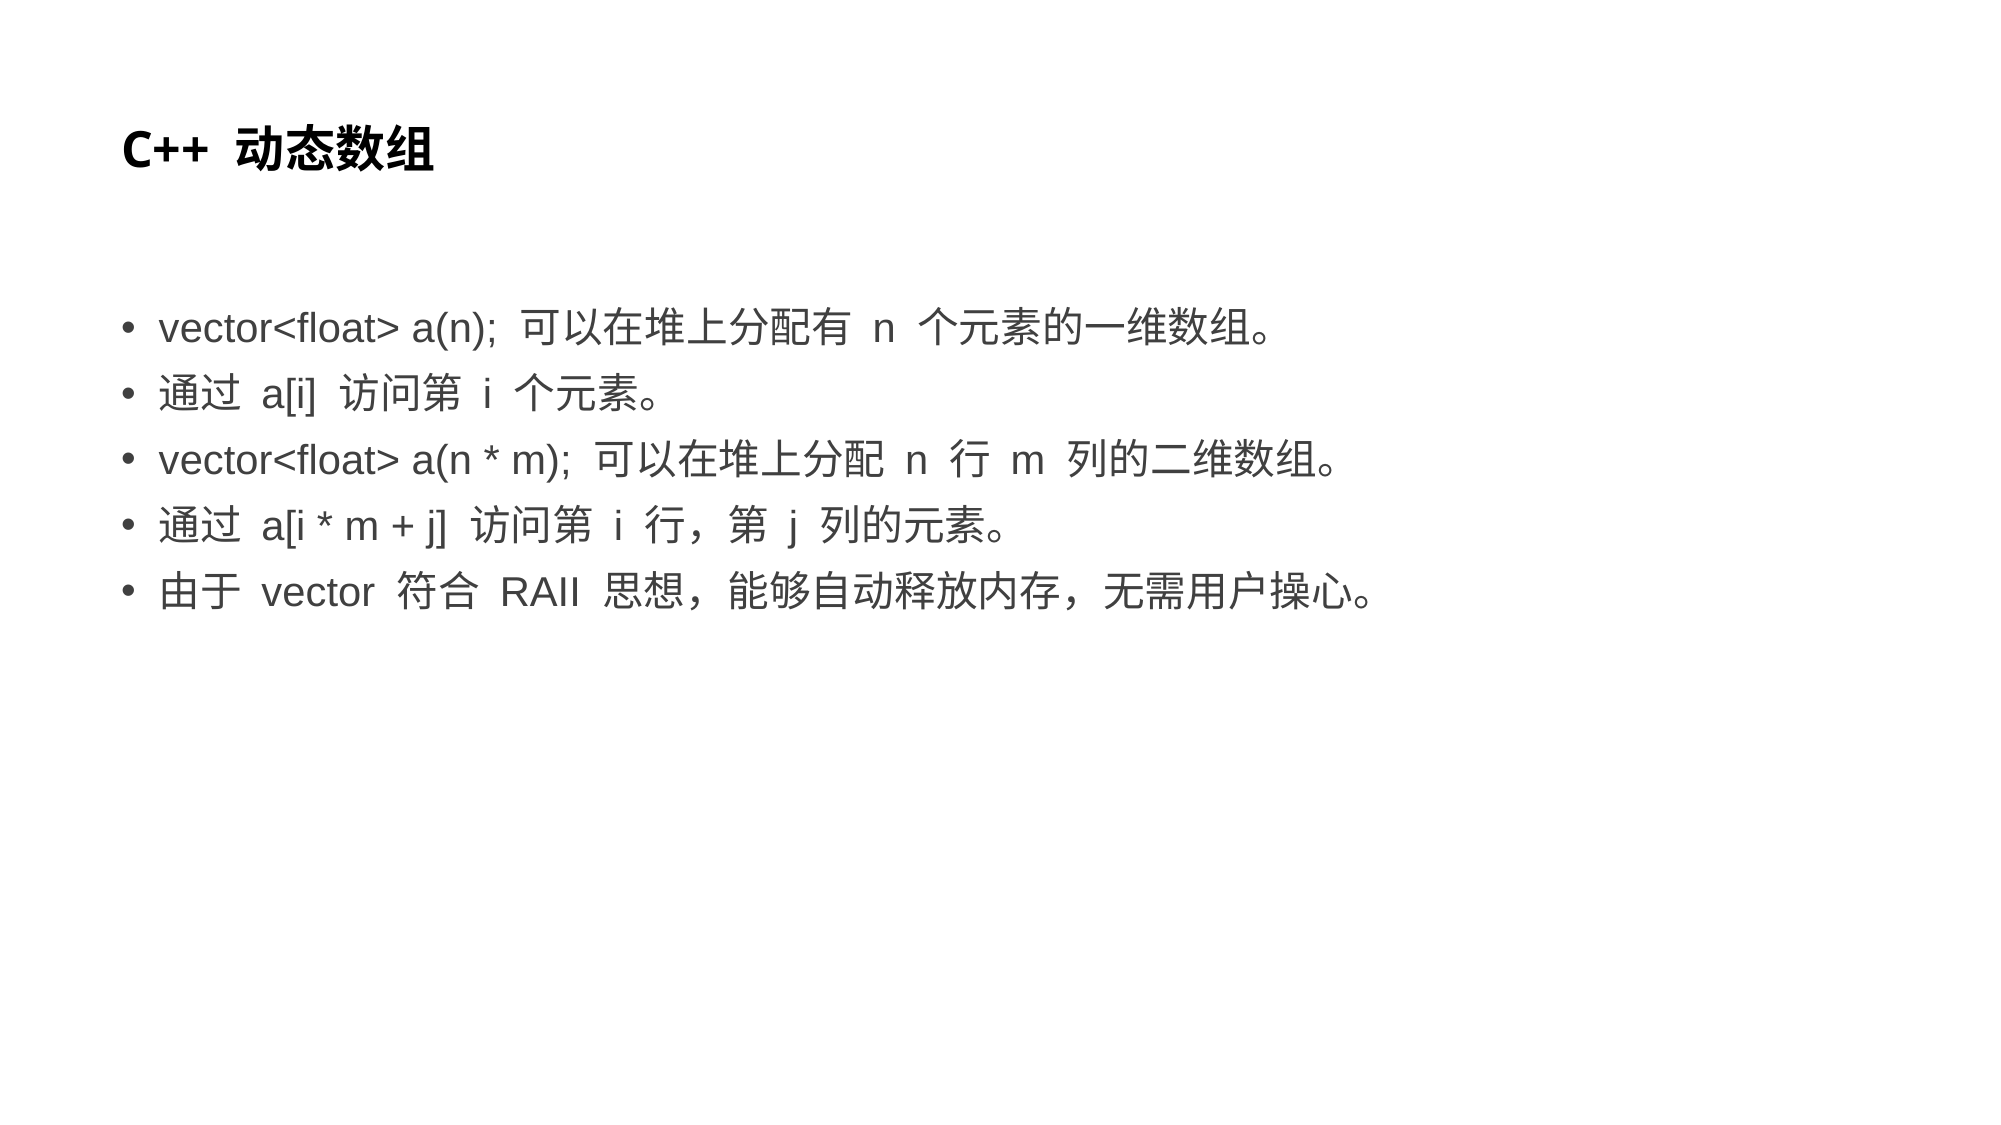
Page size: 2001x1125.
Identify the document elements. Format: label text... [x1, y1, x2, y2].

list vector<float> a(n); 可以在堆上分配有 n 个元素的一维数组。 通过 a[i] 访问第 i 个元素。 vector<float> a(n * m); 可以在堆上分配 n 行 m 列的二维数组。 通过 a[i * m + j] 访问第 i 行，第 j 列的元素。 由于 vector 符合 RAII 思想，能够自动释放内存，无需用户操心。 [106, 299, 1832, 1014]
title C++ 动态数组 [106, 42, 1832, 260]
